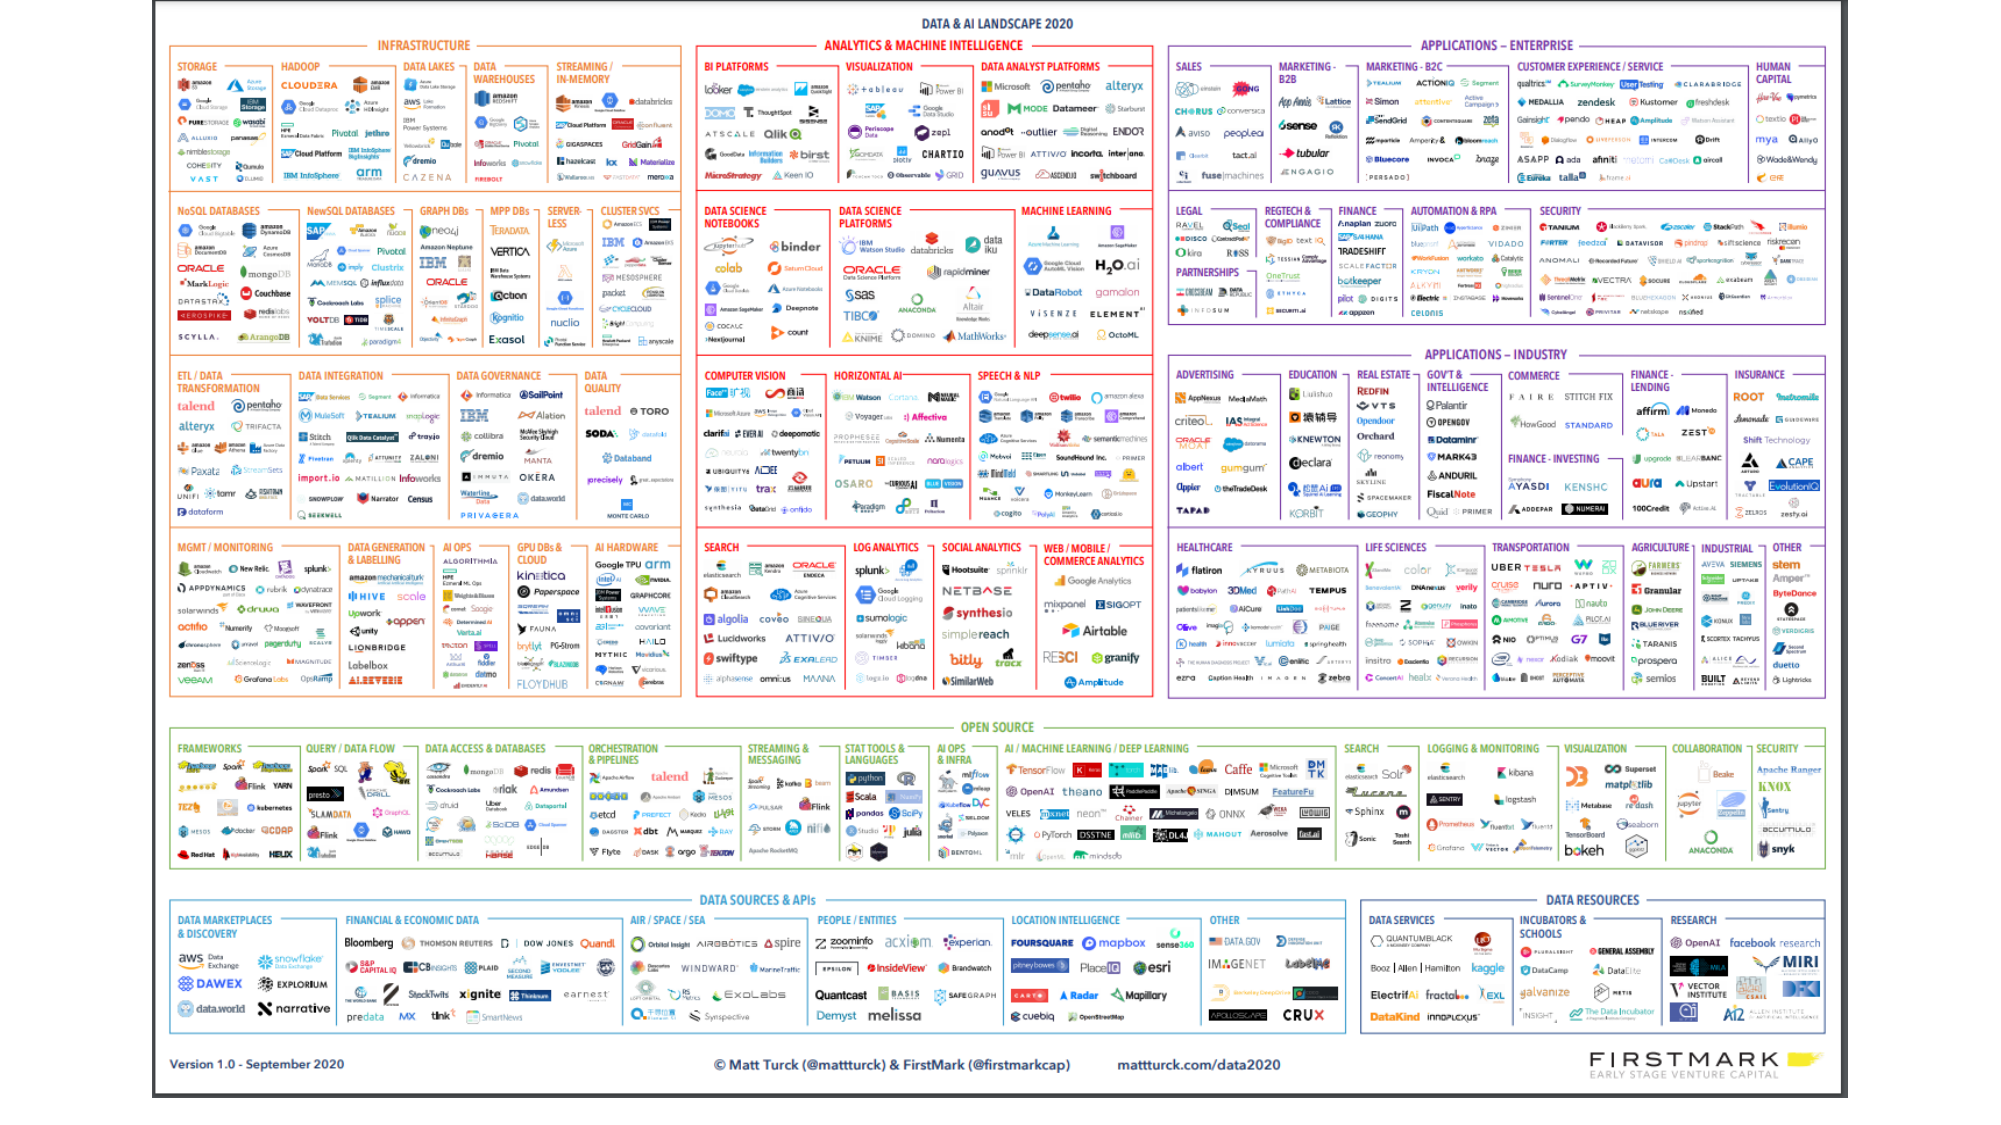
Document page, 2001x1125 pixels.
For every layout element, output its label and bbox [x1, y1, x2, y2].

picture [152, 0, 1848, 1098]
